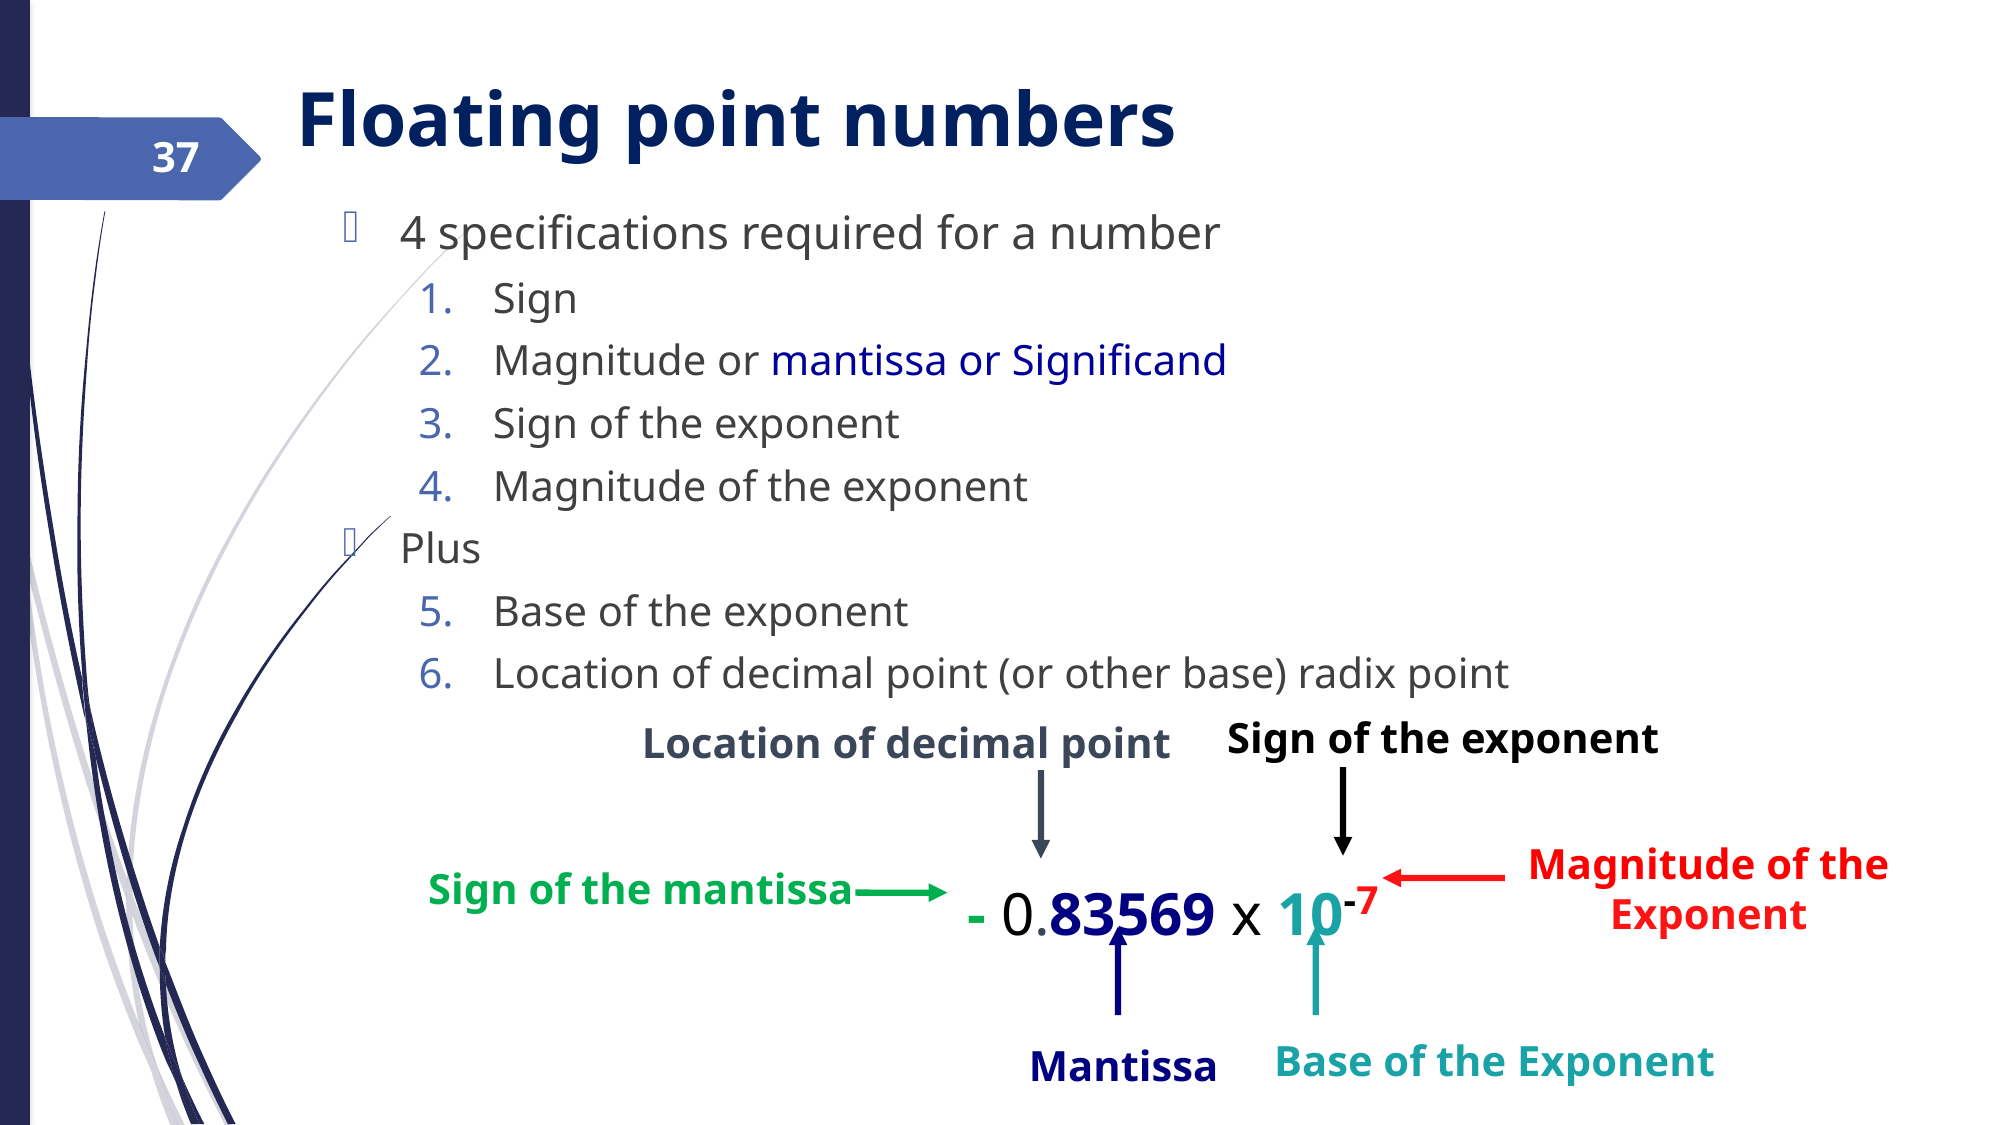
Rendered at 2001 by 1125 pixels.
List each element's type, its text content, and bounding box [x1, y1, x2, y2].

text_box [1111, 926, 1125, 1005]
text_box Base of the Exponent [1198, 999, 1791, 1093]
slide_number 37 [87, 129, 216, 190]
text_box Location of decimal point [627, 713, 1325, 776]
text_box Sign of the exponent [1212, 704, 1786, 770]
list 4 specifications required for a number Sign Magnitude or mantissa or Significand Sign of the exponent Magnitude of the exponent Plus Base of the exponent Location of decimal point (or other base) radix point [327, 196, 1909, 939]
text_box - 0.83569 x 10-7 [917, 832, 1428, 956]
text_box Floating point numbers [281, 64, 1193, 169]
text_box Magnitude of the Exponent [1480, 830, 1938, 945]
text_box [1336, 767, 1350, 856]
text_box Sign of the mantissa [413, 855, 914, 921]
text_box [1382, 871, 1480, 885]
text_box Mantissa [969, 1005, 1278, 1098]
text_box [1034, 776, 1048, 859]
text_box [914, 886, 948, 899]
